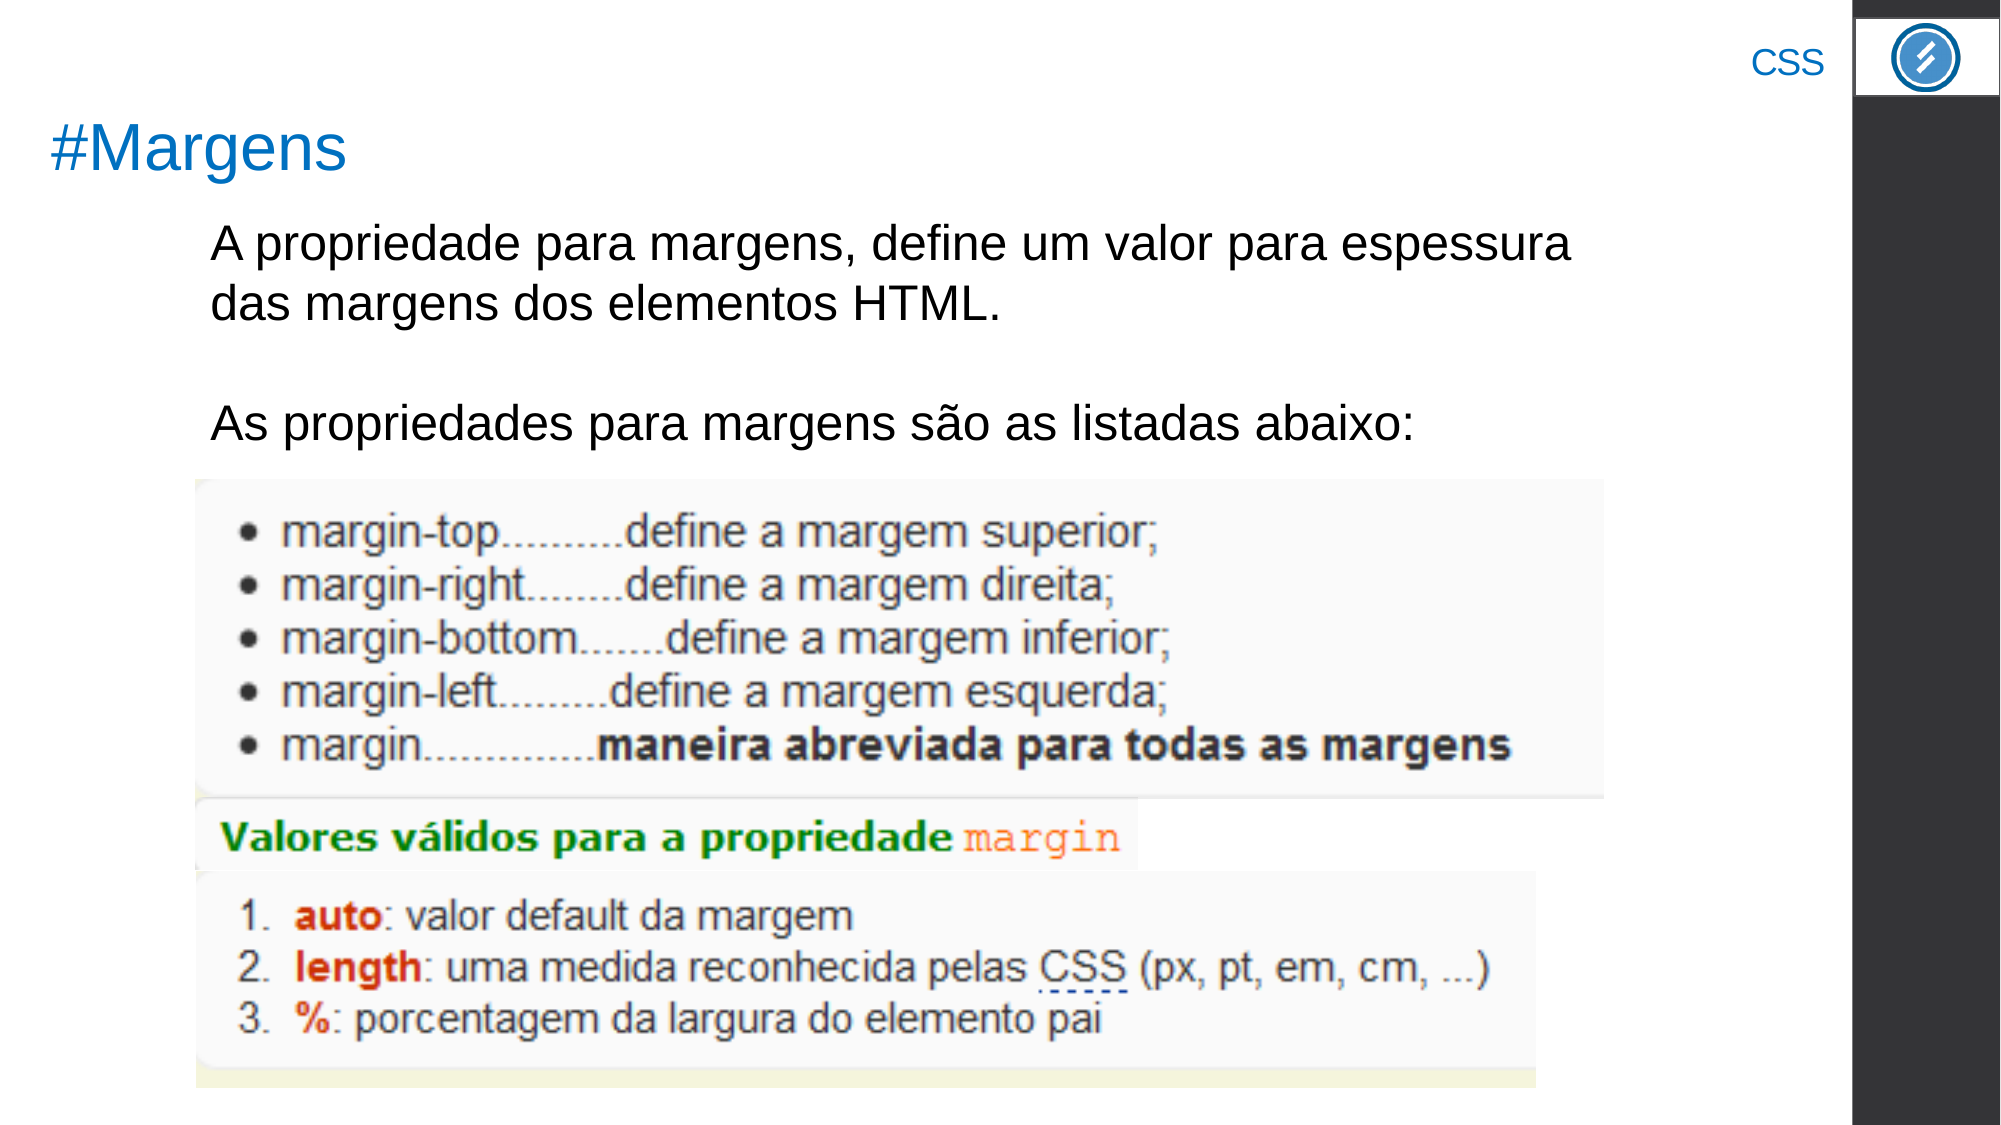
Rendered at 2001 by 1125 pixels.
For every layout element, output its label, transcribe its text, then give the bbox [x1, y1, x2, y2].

picture [1890, 23, 1963, 93]
text_box [1853, 17, 2000, 97]
text_box A propriedade para margens, define um valor para espessura das margens dos elementos HTML. As propriedades para margens são as listadas abaixo: [195, 202, 1651, 458]
picture [194, 479, 1604, 1089]
title CSS [1248, 29, 1841, 91]
text_box #Margens [37, 95, 364, 191]
